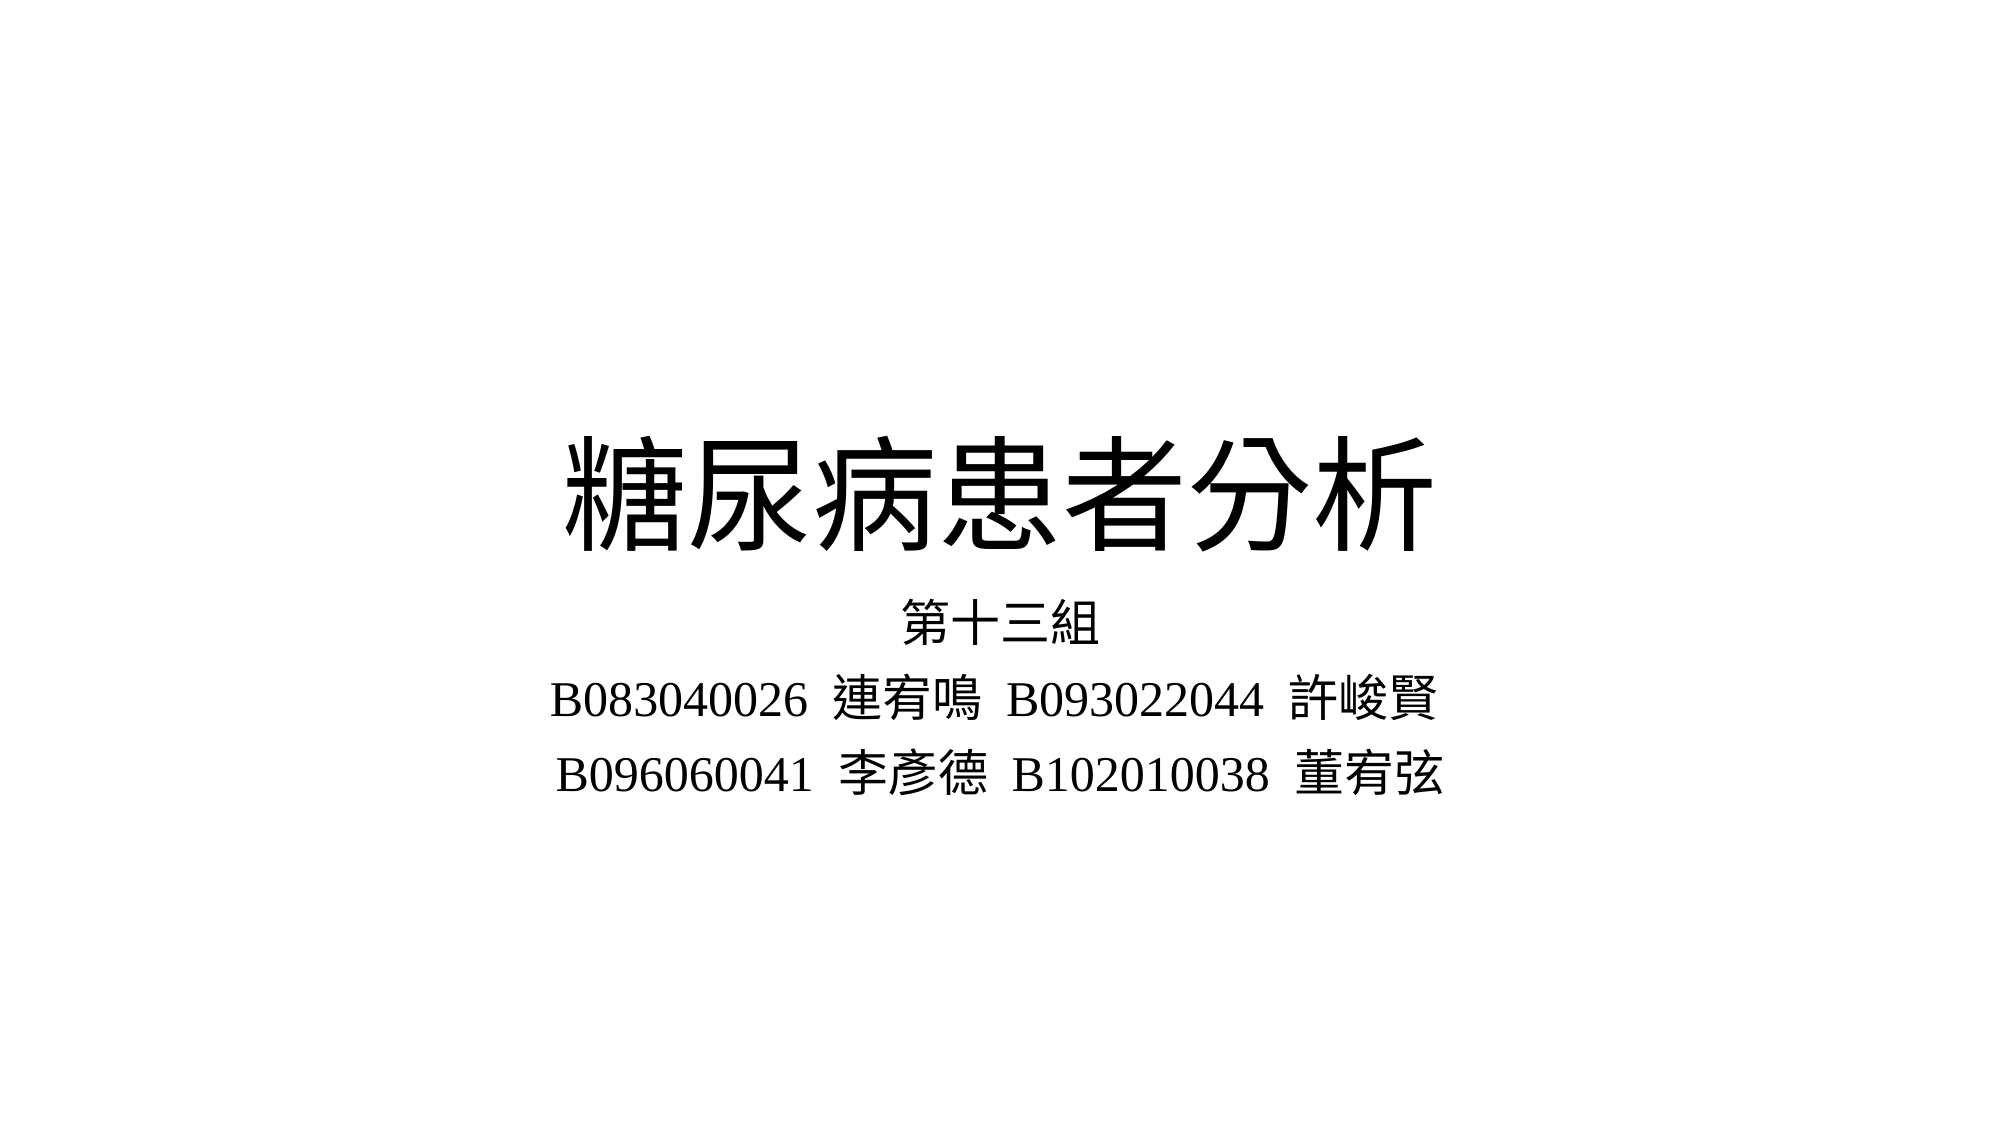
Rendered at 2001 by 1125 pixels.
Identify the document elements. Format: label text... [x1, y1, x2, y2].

subtitle 第十三組 B083040026 連宥鳴 B093022044 許峻賢 B096060041 李彥德 B102010038 董宥弦 [249, 590, 1750, 863]
title 糖尿病患者分析 [249, 184, 1750, 576]
